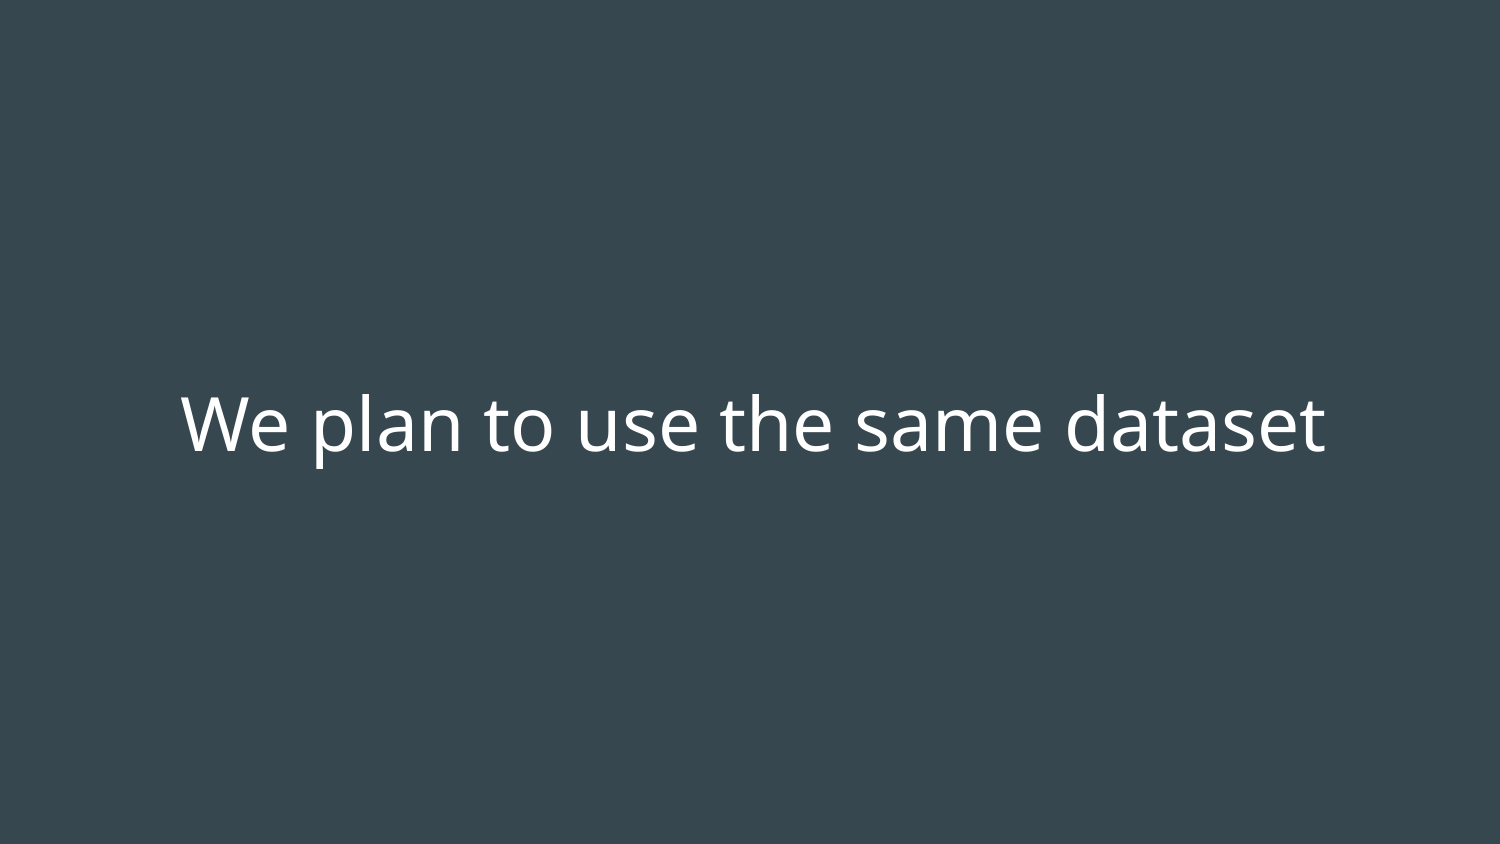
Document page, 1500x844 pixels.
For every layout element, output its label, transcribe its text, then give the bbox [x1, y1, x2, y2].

title We plan to use the same dataset [110, 351, 1399, 493]
